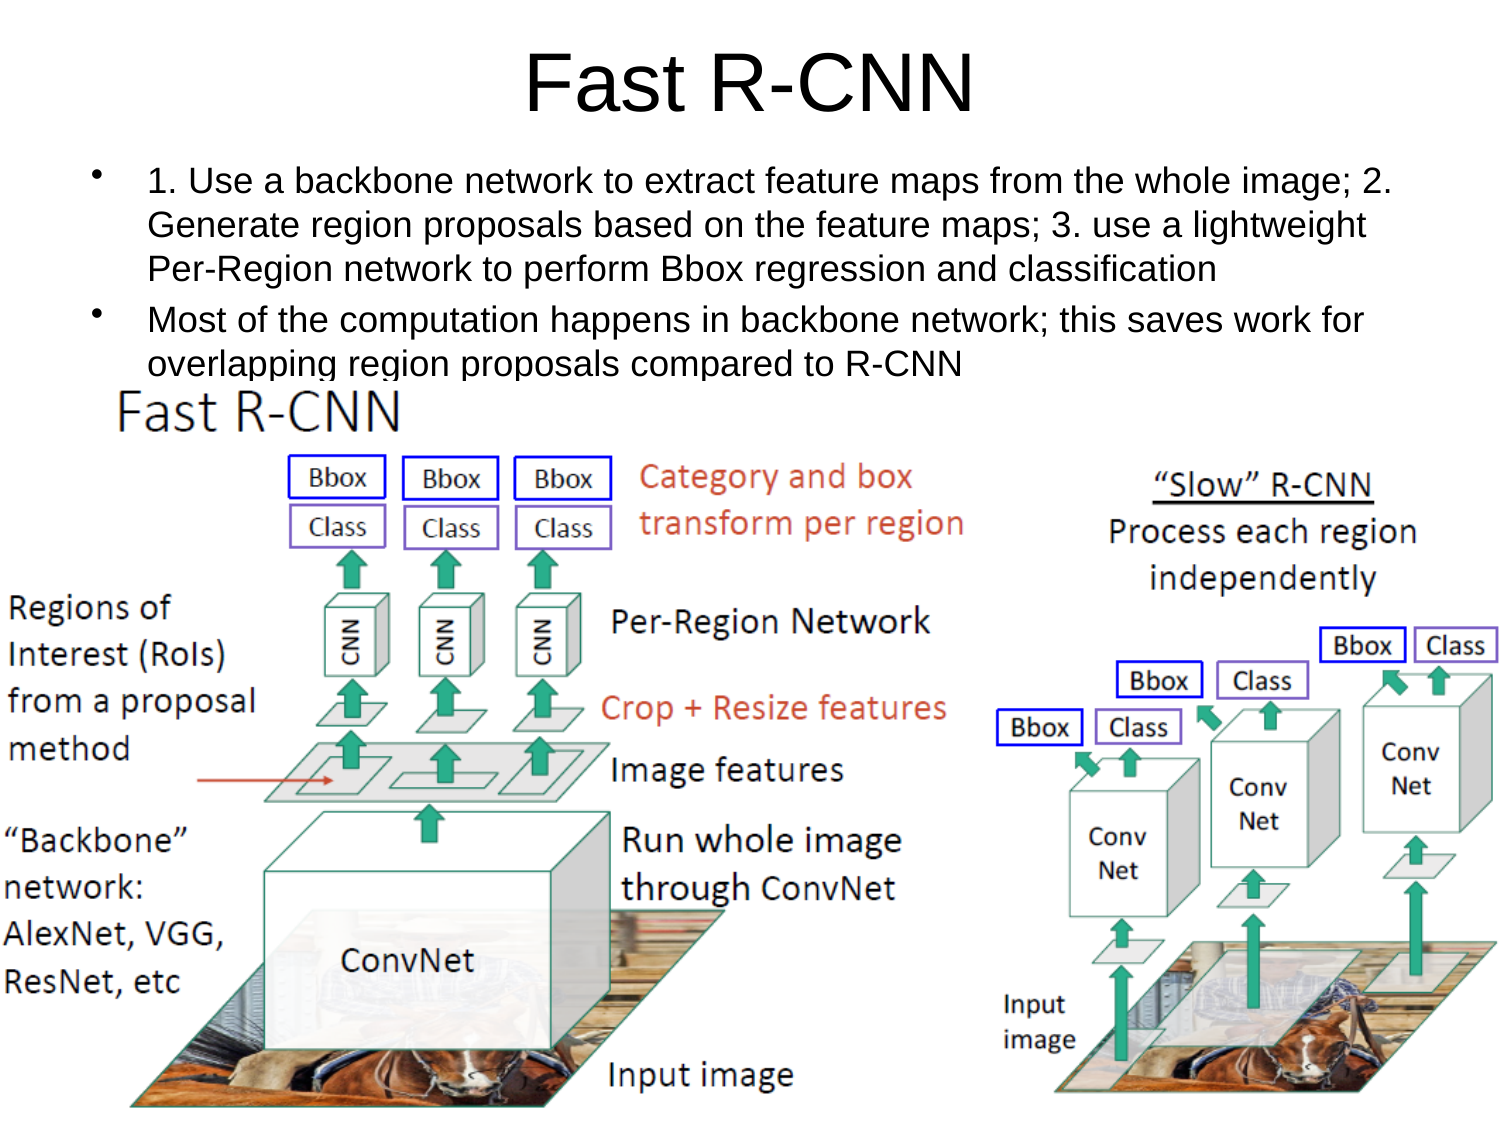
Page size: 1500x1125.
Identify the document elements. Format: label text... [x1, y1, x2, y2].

list 1. Use a backbone network to extract feature maps from the whole image; 2. Generate region proposals based on the feature maps; 3. use a lightweight Per-Region network to perform Bbox regression and classification Most of the computation happens in backbone network; this saves work for overlapping region proposals compared to R-CNN [75, 148, 1427, 379]
title Fast R-CNN [74, 7, 1426, 150]
picture [0, 380, 1500, 1113]
